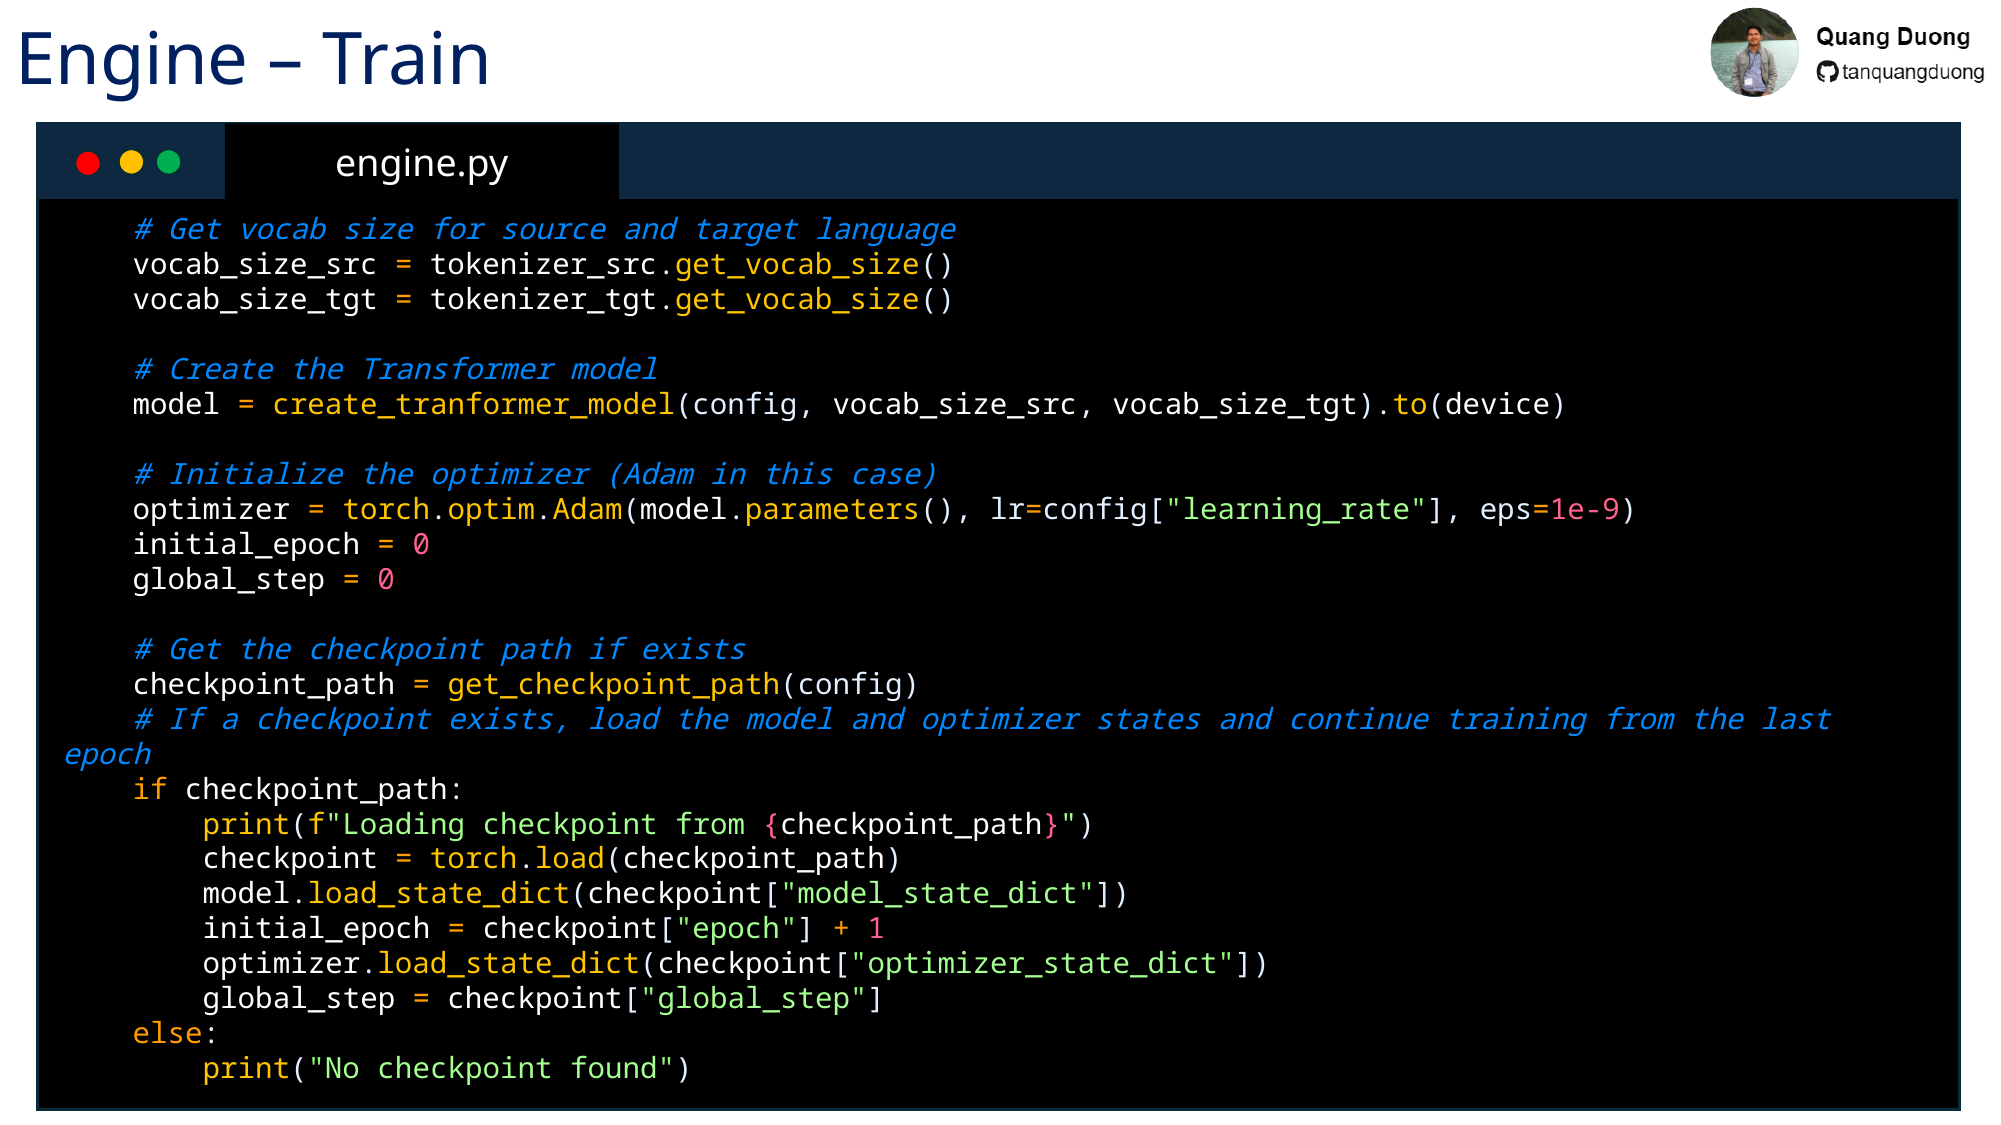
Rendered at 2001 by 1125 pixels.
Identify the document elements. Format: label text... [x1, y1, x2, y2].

picture [1704, 6, 1986, 101]
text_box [36, 122, 1962, 1111]
text_box Engine – Train [0, 13, 1163, 108]
